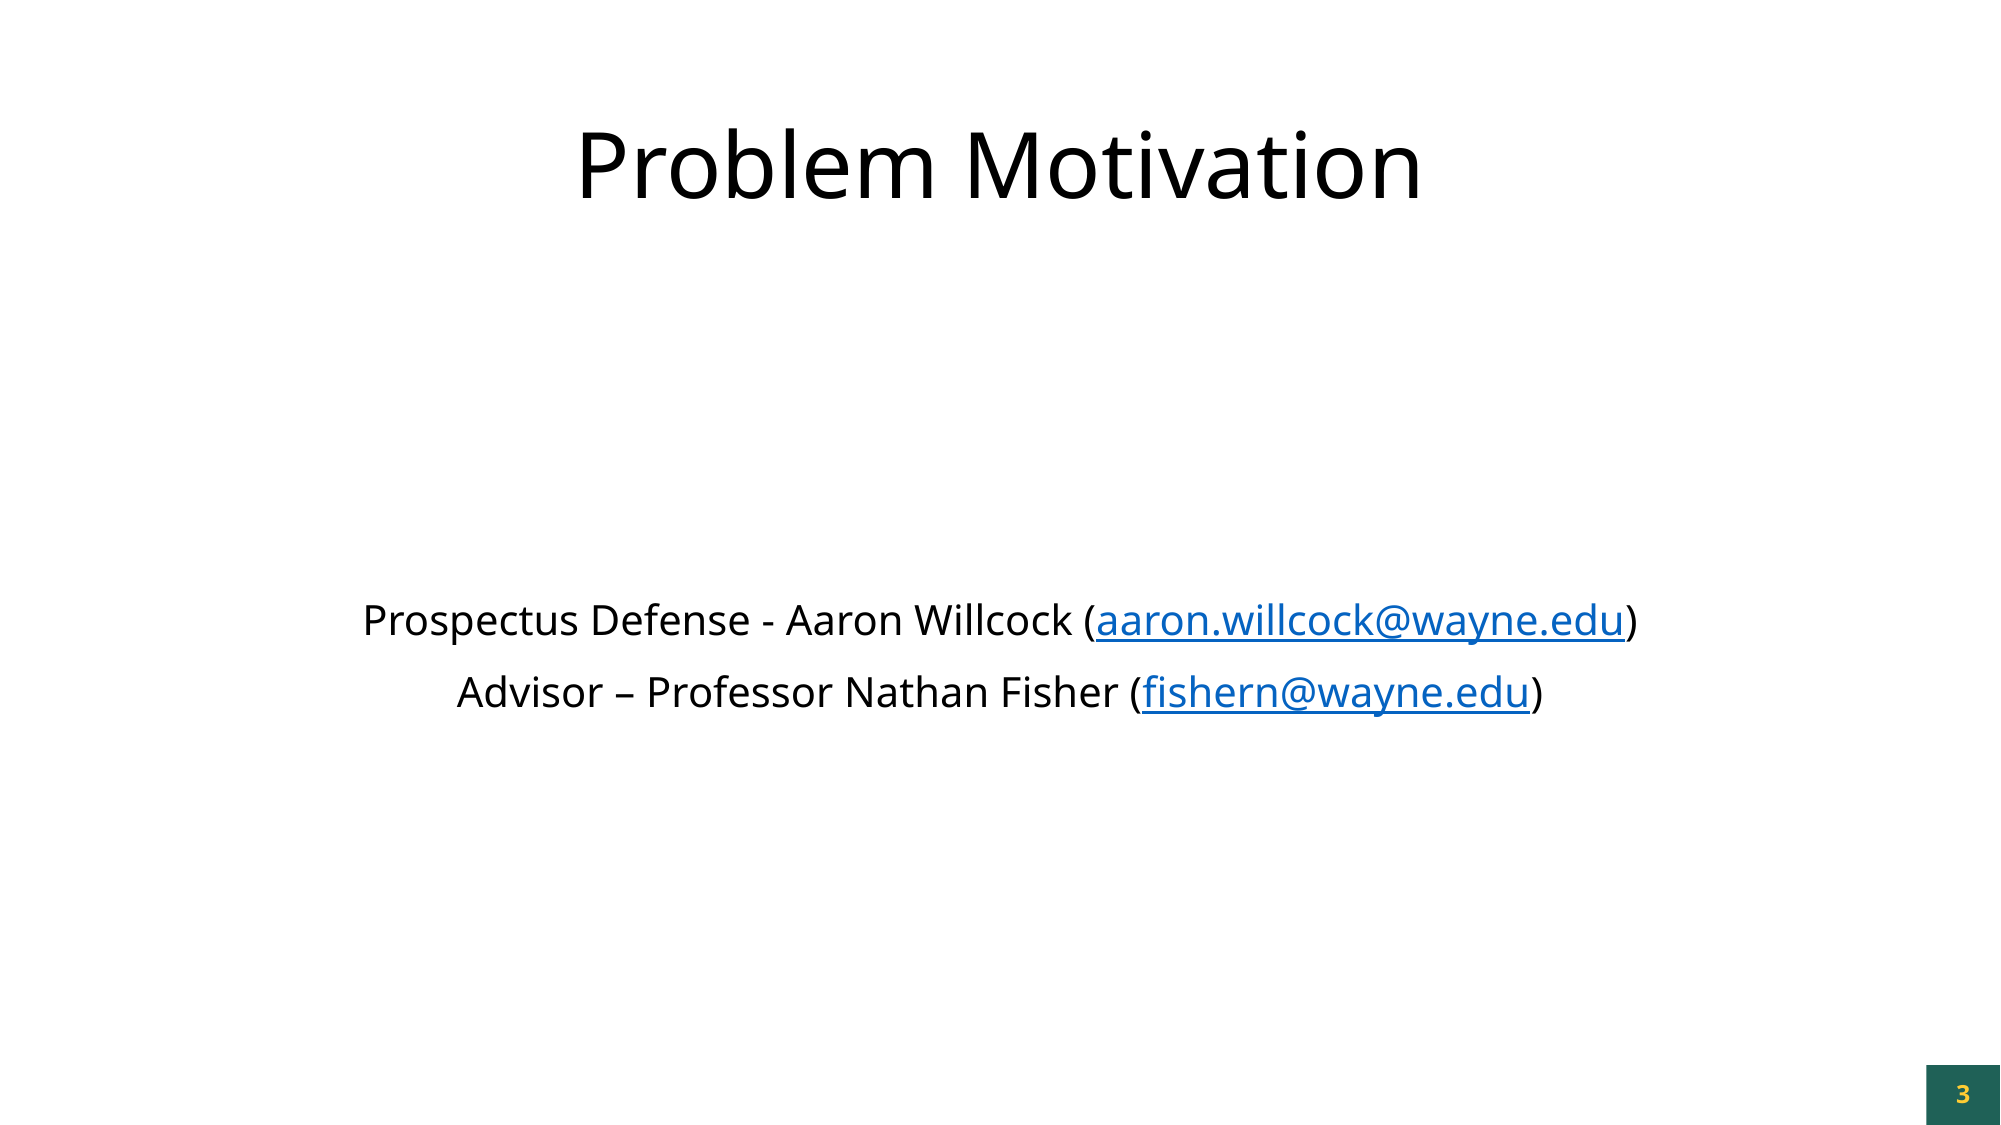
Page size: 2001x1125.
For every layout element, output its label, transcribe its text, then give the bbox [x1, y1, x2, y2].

list Prospectus Defense - Aaron Willcock (aaron.willcock@wayne.edu) Advisor – Professor Nathan Fisher (fishern@wayne.edu) [137, 299, 1863, 1014]
title Problem Motivation [137, 59, 1863, 278]
slide_number 3 [1926, 1065, 2000, 1125]
